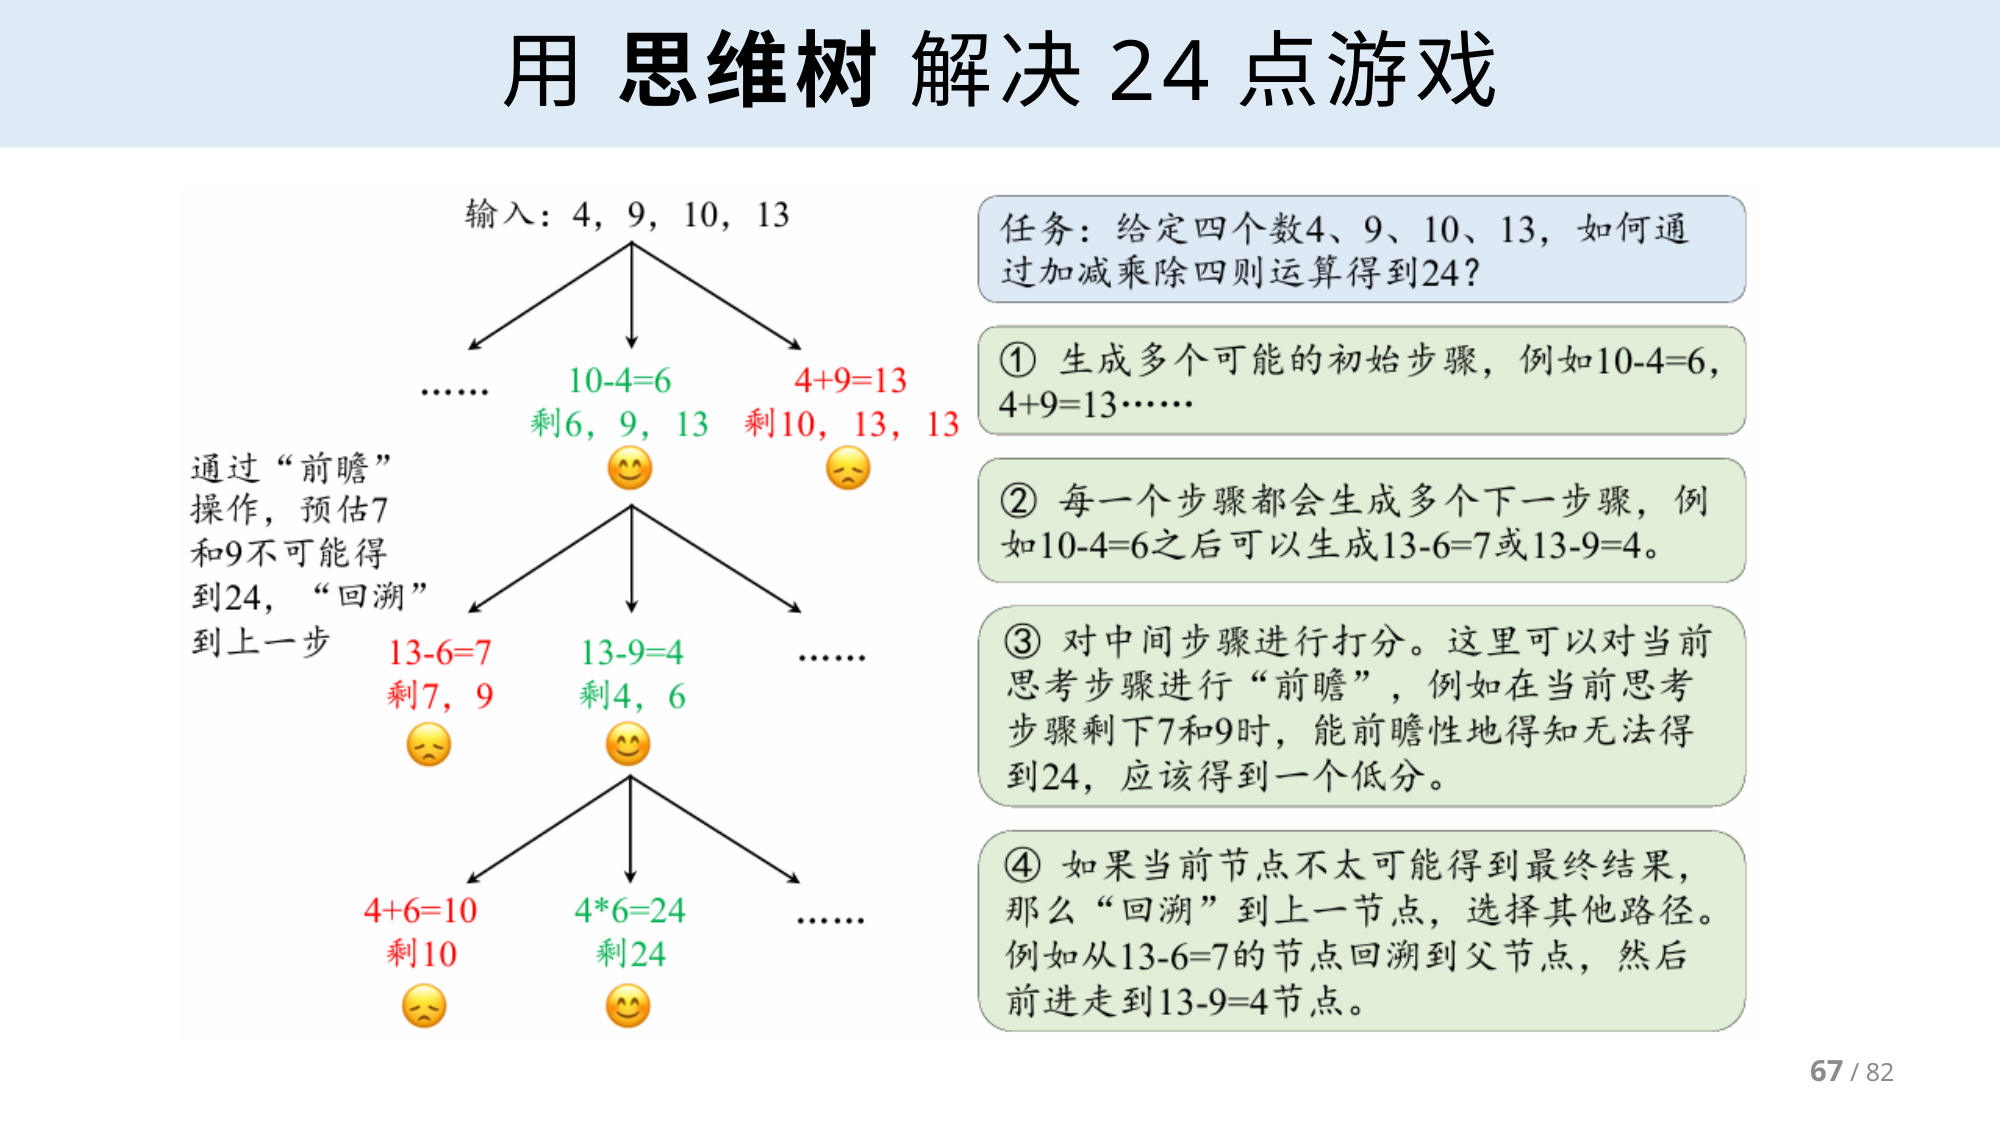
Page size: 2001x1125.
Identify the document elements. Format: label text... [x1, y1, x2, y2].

title 用 思维树 解决24点游戏 [0, 0, 2000, 148]
slide_number 67 / 82 [1726, 1042, 1910, 1103]
picture [179, 186, 1758, 1043]
